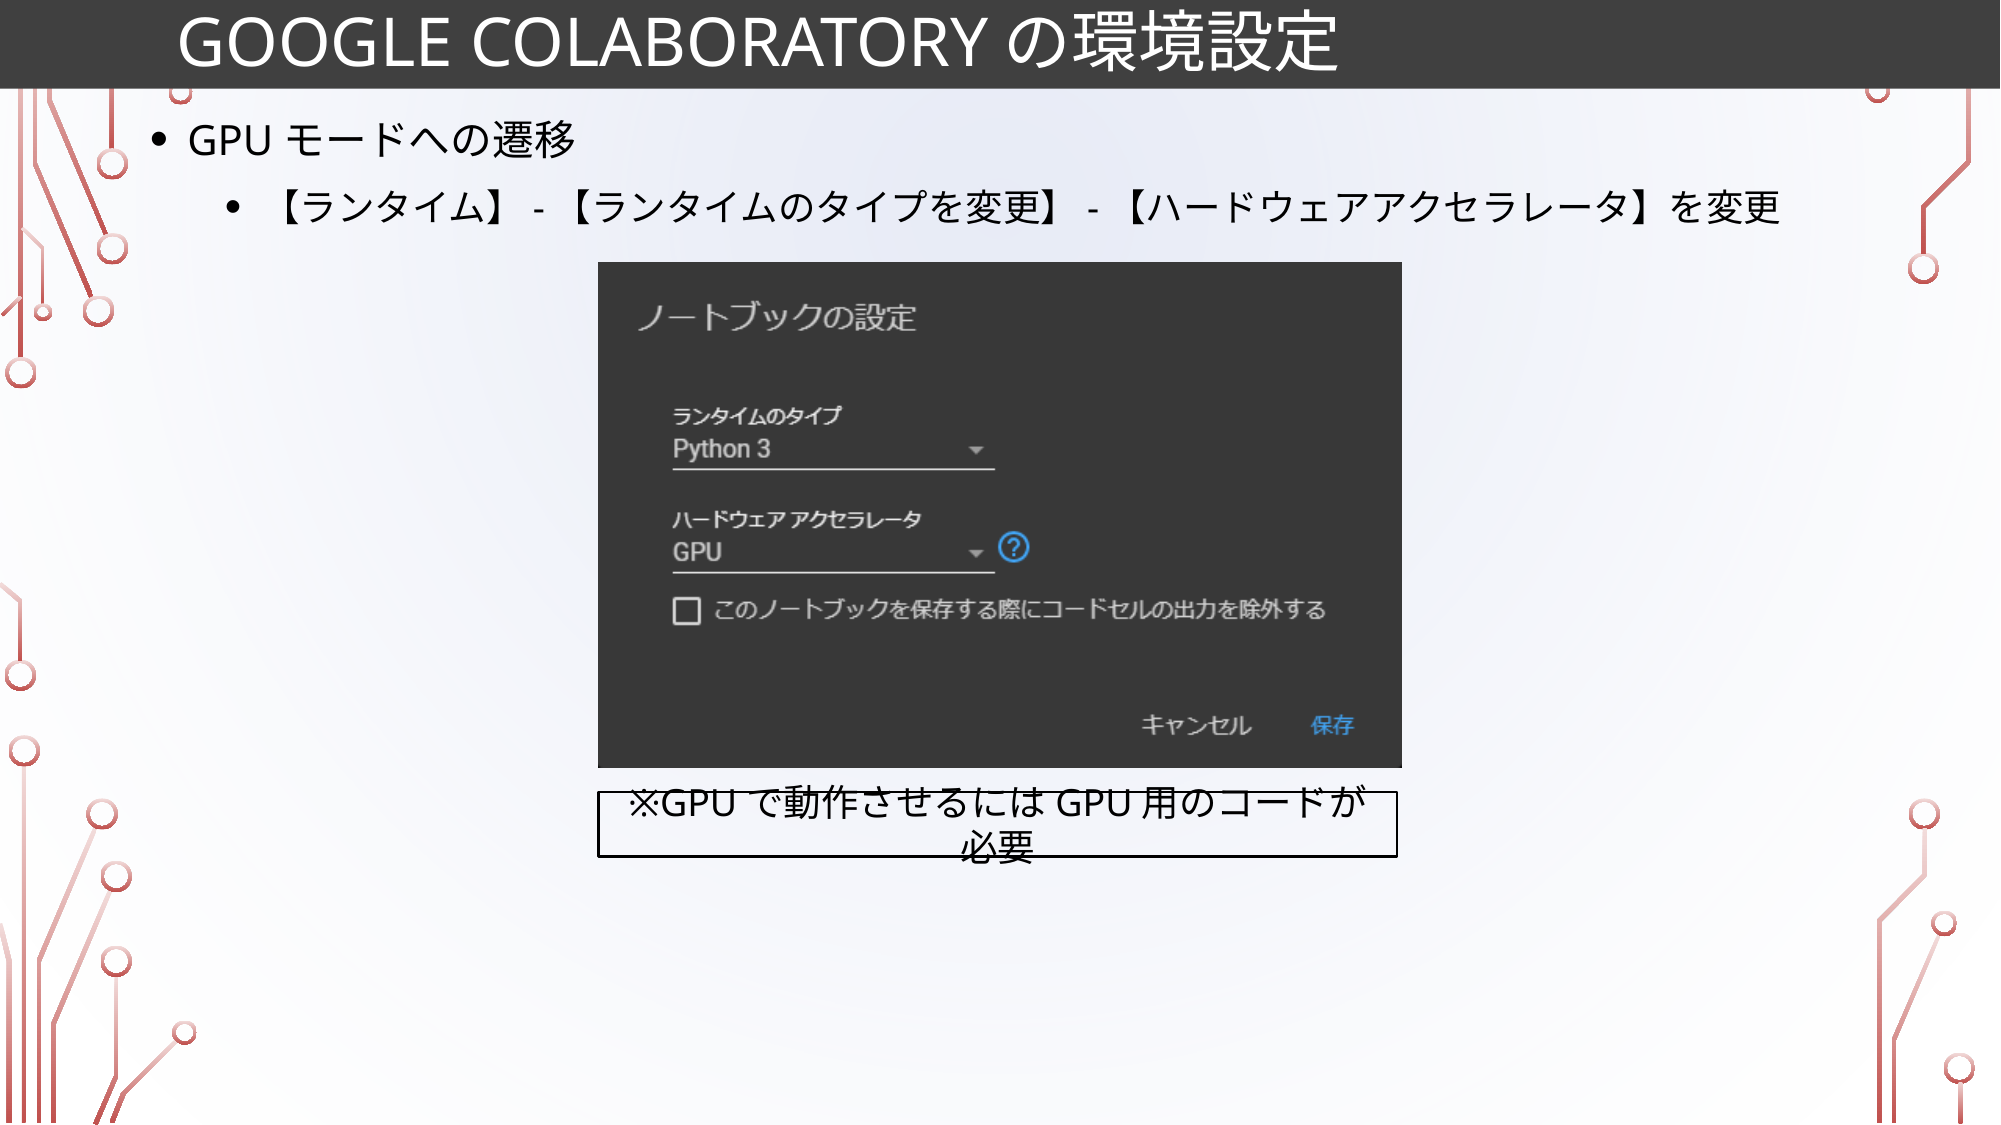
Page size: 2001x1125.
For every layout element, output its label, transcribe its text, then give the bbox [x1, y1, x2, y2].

list GPUモードへの遷移 【ランタイム】-【ランタイムのタイプを変更】-【ハードウェアアクセラレータ】を変更 [134, 96, 1866, 1021]
title Google Colaboratoryの環境設定 [0, 0, 2000, 89]
text_box ※GPUで動作させるにはGPU用のコードが必要 [597, 791, 1398, 858]
picture [597, 262, 1402, 768]
